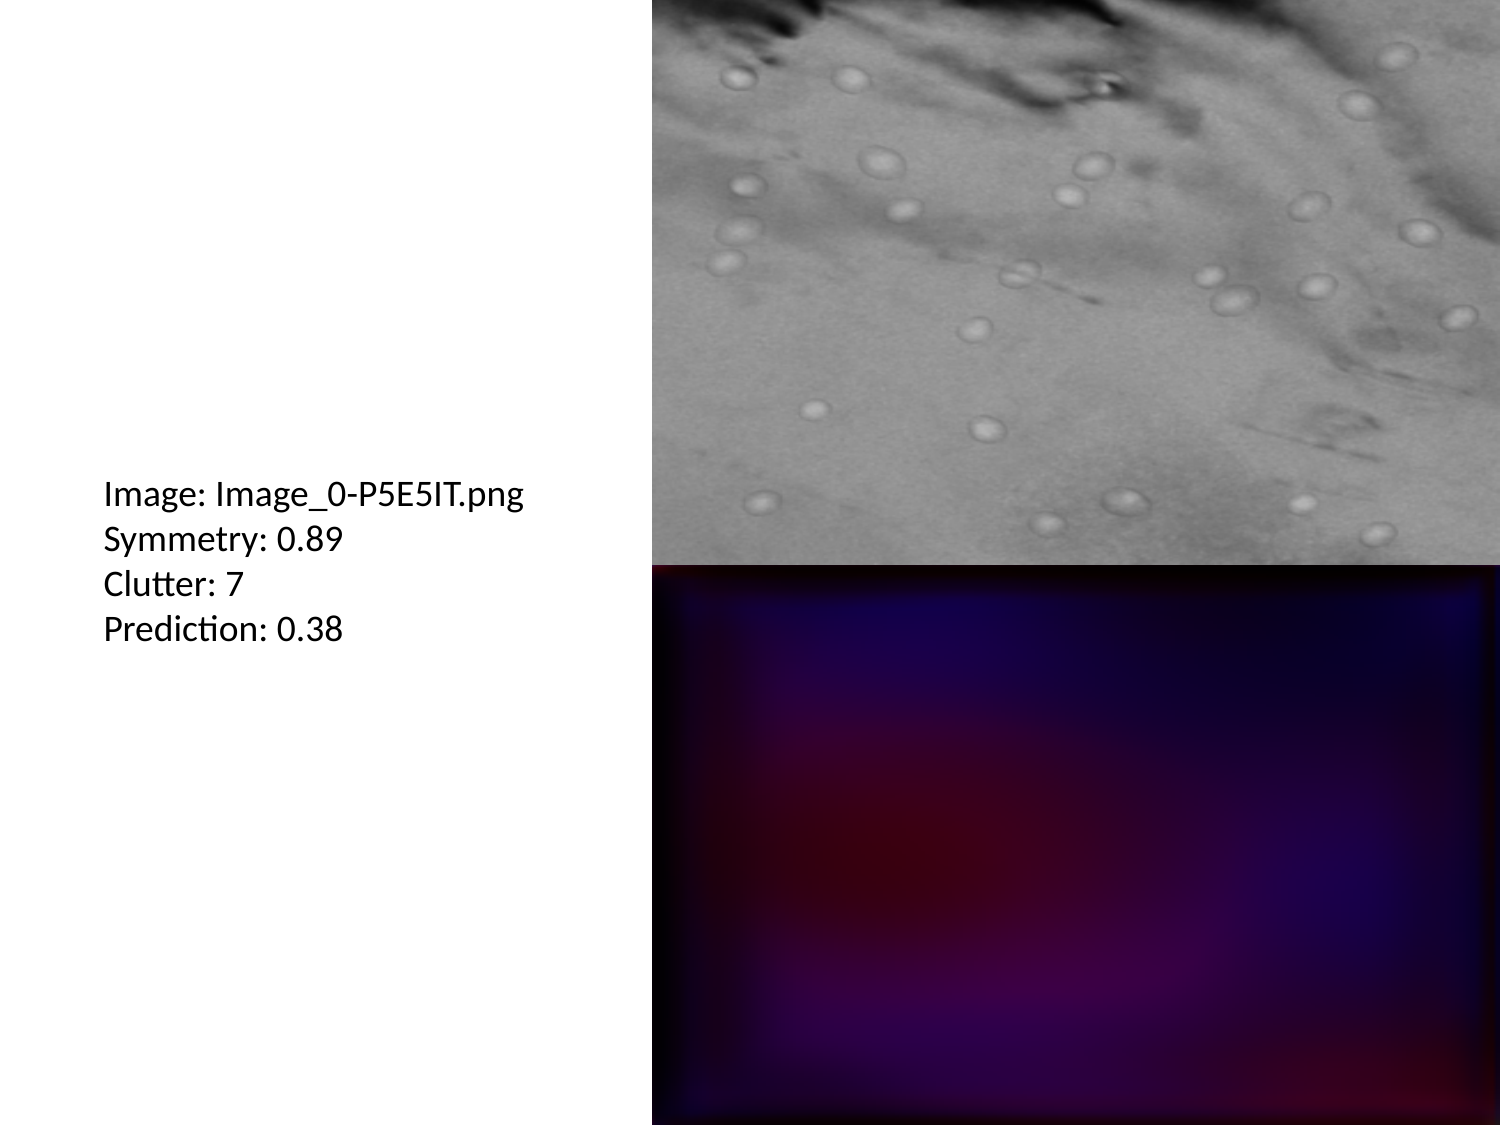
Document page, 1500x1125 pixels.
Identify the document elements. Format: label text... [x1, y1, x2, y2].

text_box Image: Image_0-P5E5IT.png Symmetry: 0.89 Clutter: 7 Prediction: 0.38 [88, 461, 540, 657]
picture [652, 0, 1500, 1125]
